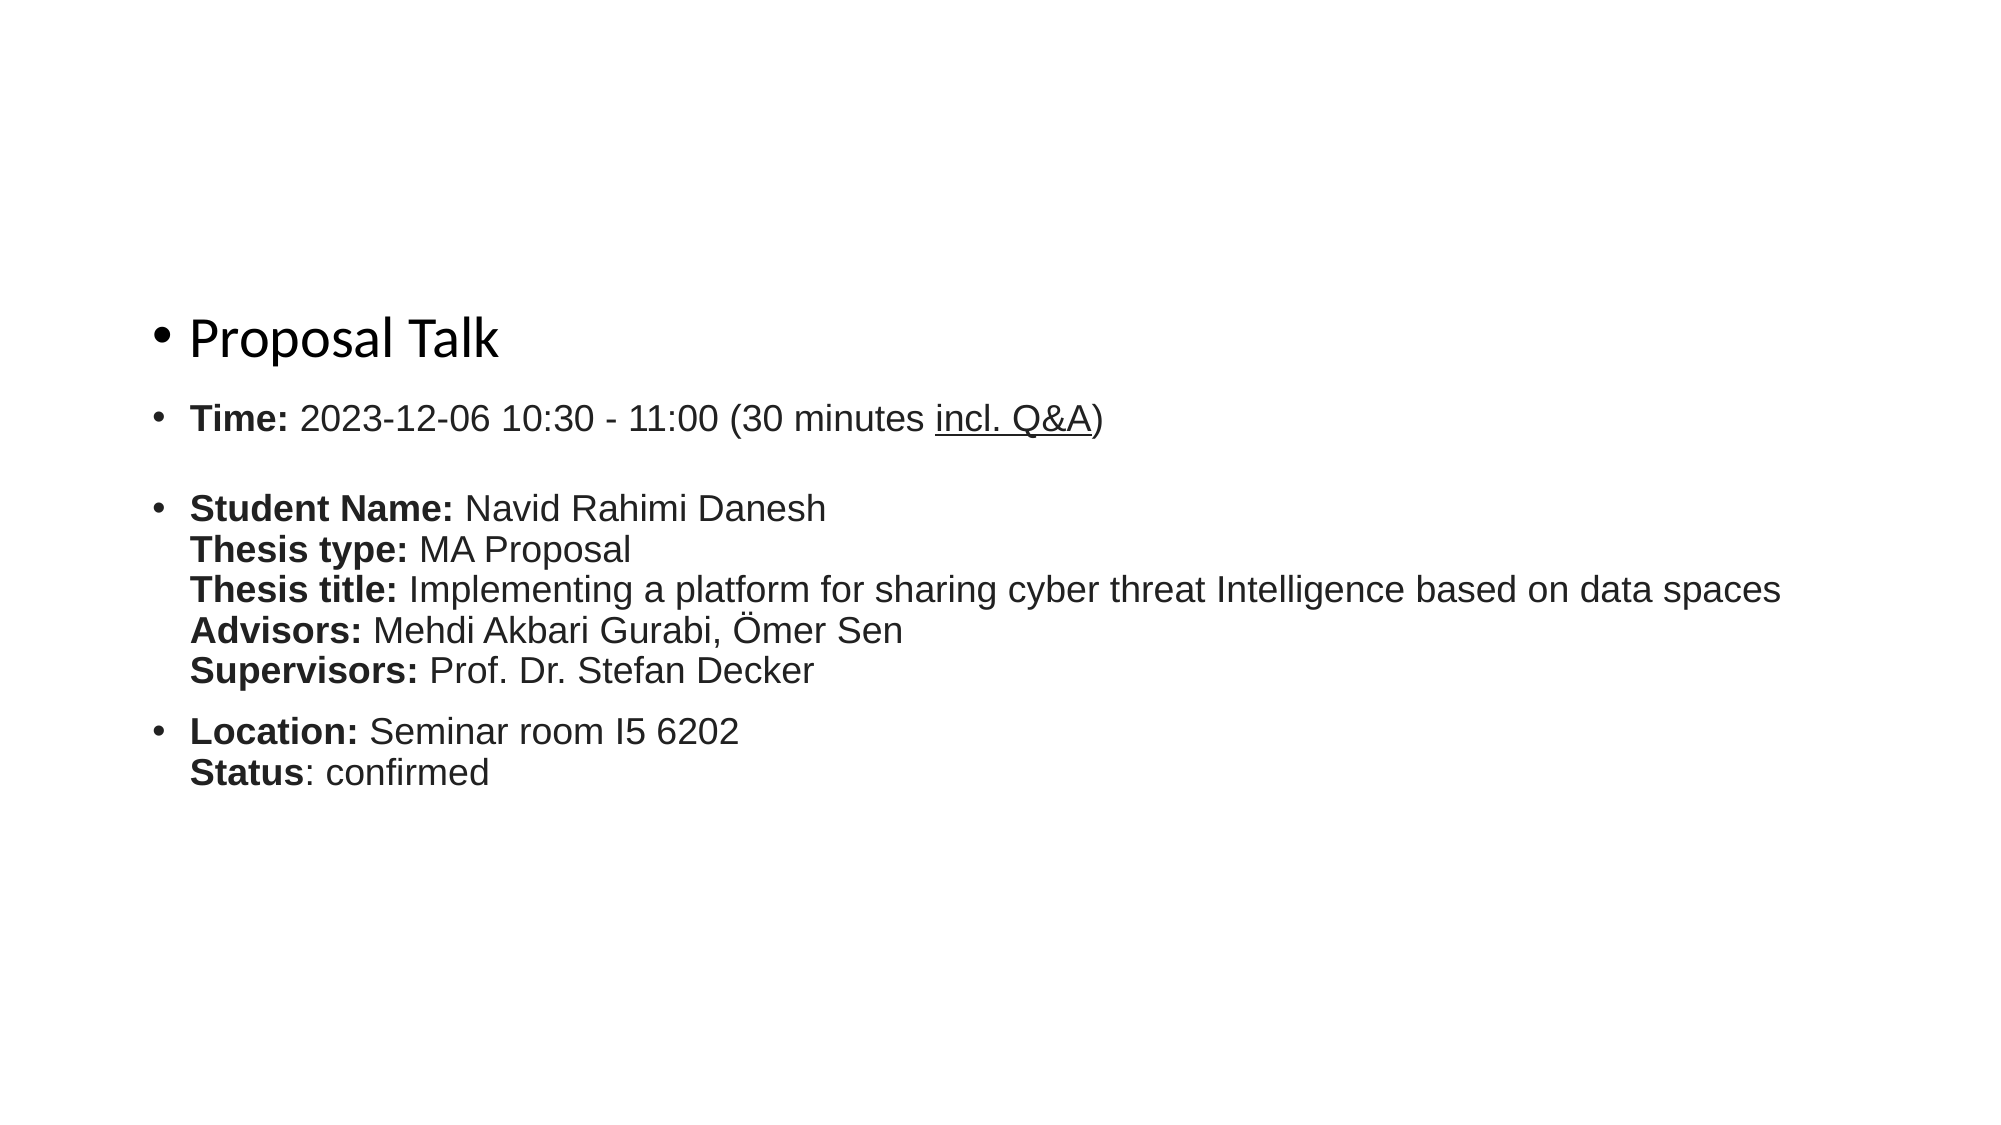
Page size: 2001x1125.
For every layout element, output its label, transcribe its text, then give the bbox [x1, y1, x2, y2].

list Proposal Talk Time: 2023-12-06 10:30 - 11:00 (30 minutes incl. Q&A) Student Name: Navid Rahimi Danesh Thesis type: MA Proposal Thesis title: Implementing a platform for sharing cyber threat Intelligence based on data spaces Advisors: Mehdi Akbari Gurabi, Ömer Sen Supervisors: Prof. Dr. Stefan Decker Location: Seminar room I5 6202 Status: confirmed [137, 299, 1863, 1014]
